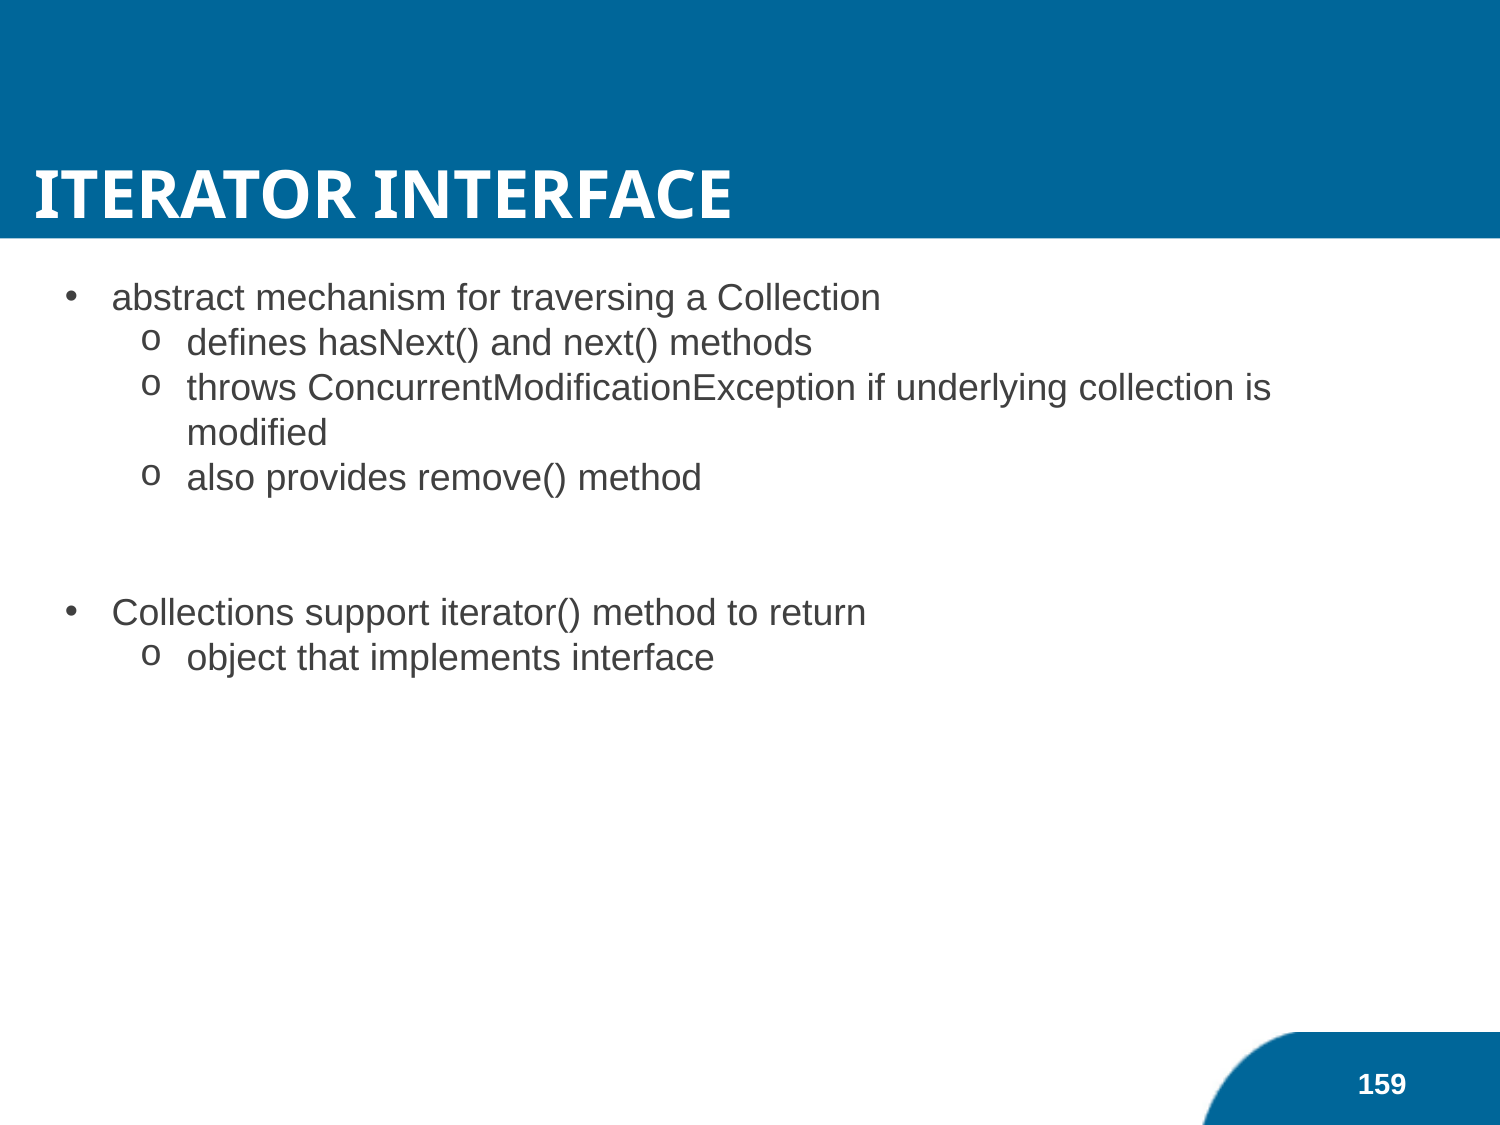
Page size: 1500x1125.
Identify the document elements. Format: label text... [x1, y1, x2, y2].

slide_number 159 [1327, 1065, 1407, 1125]
picture [1199, 1032, 1295, 1125]
text_box abstract mechanism for traversing a Collection defines hasNext() and next() methods throws ConcurrentModificationException if underlying collection is modified also provides remove() method Collections support iterator() method to return object that implements interface [49, 265, 1388, 776]
list Iterator Interface [0, 0, 1500, 239]
